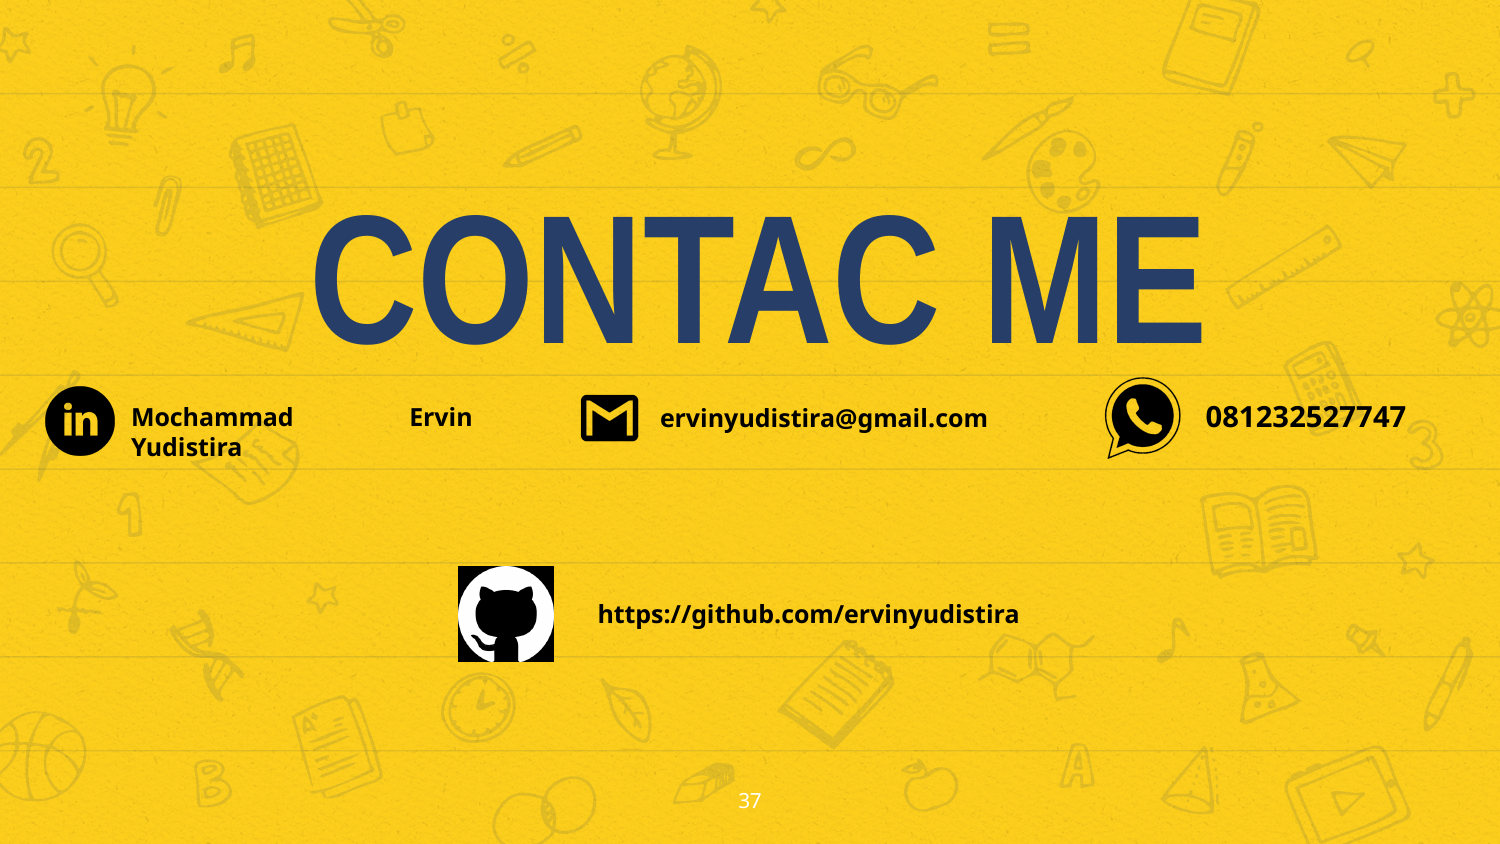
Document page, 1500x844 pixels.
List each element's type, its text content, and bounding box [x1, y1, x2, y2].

text_box ervinyudistira@gmail.com [663, 395, 1004, 441]
list CONTAC ME [237, 160, 1281, 368]
text_box https://github.com/ervinyudistira [563, 591, 1048, 636]
text_box Mochammad Ervin Yudistira [97, 394, 488, 469]
slide_number 37 [705, 779, 795, 825]
text_box 081232527747 [1221, 390, 1422, 441]
picture [0, 0, 1500, 844]
